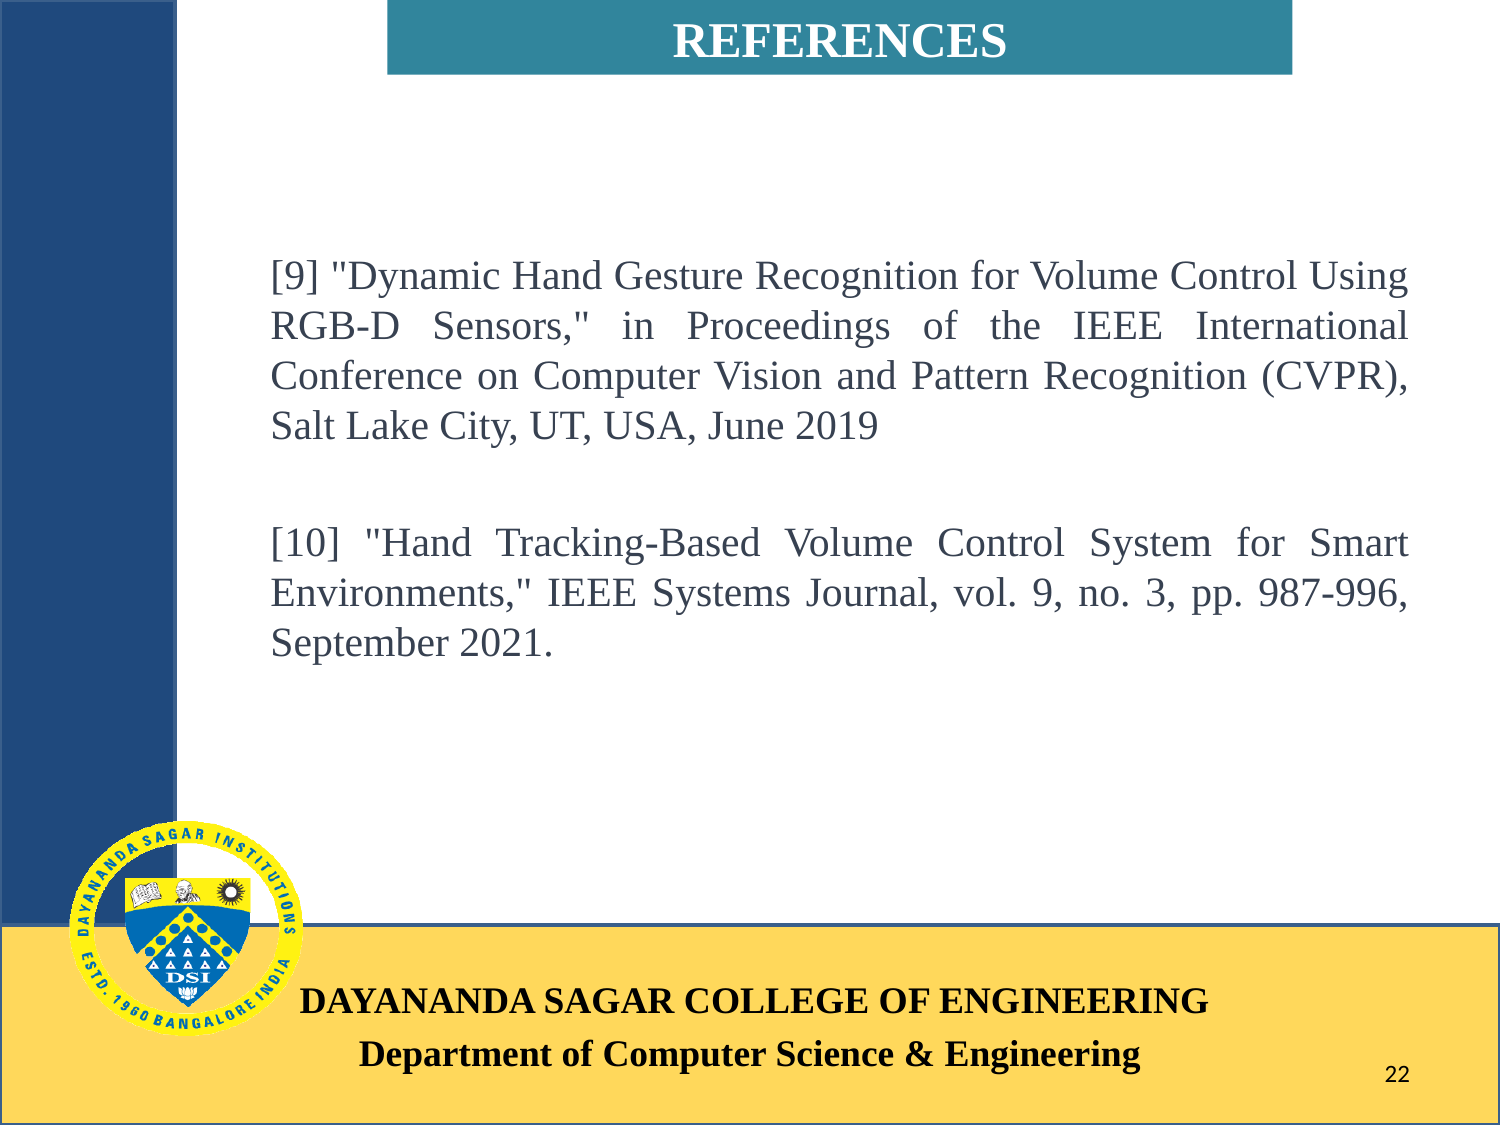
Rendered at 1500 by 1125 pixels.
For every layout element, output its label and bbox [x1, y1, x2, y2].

text_box [0, 0, 1500, 1125]
